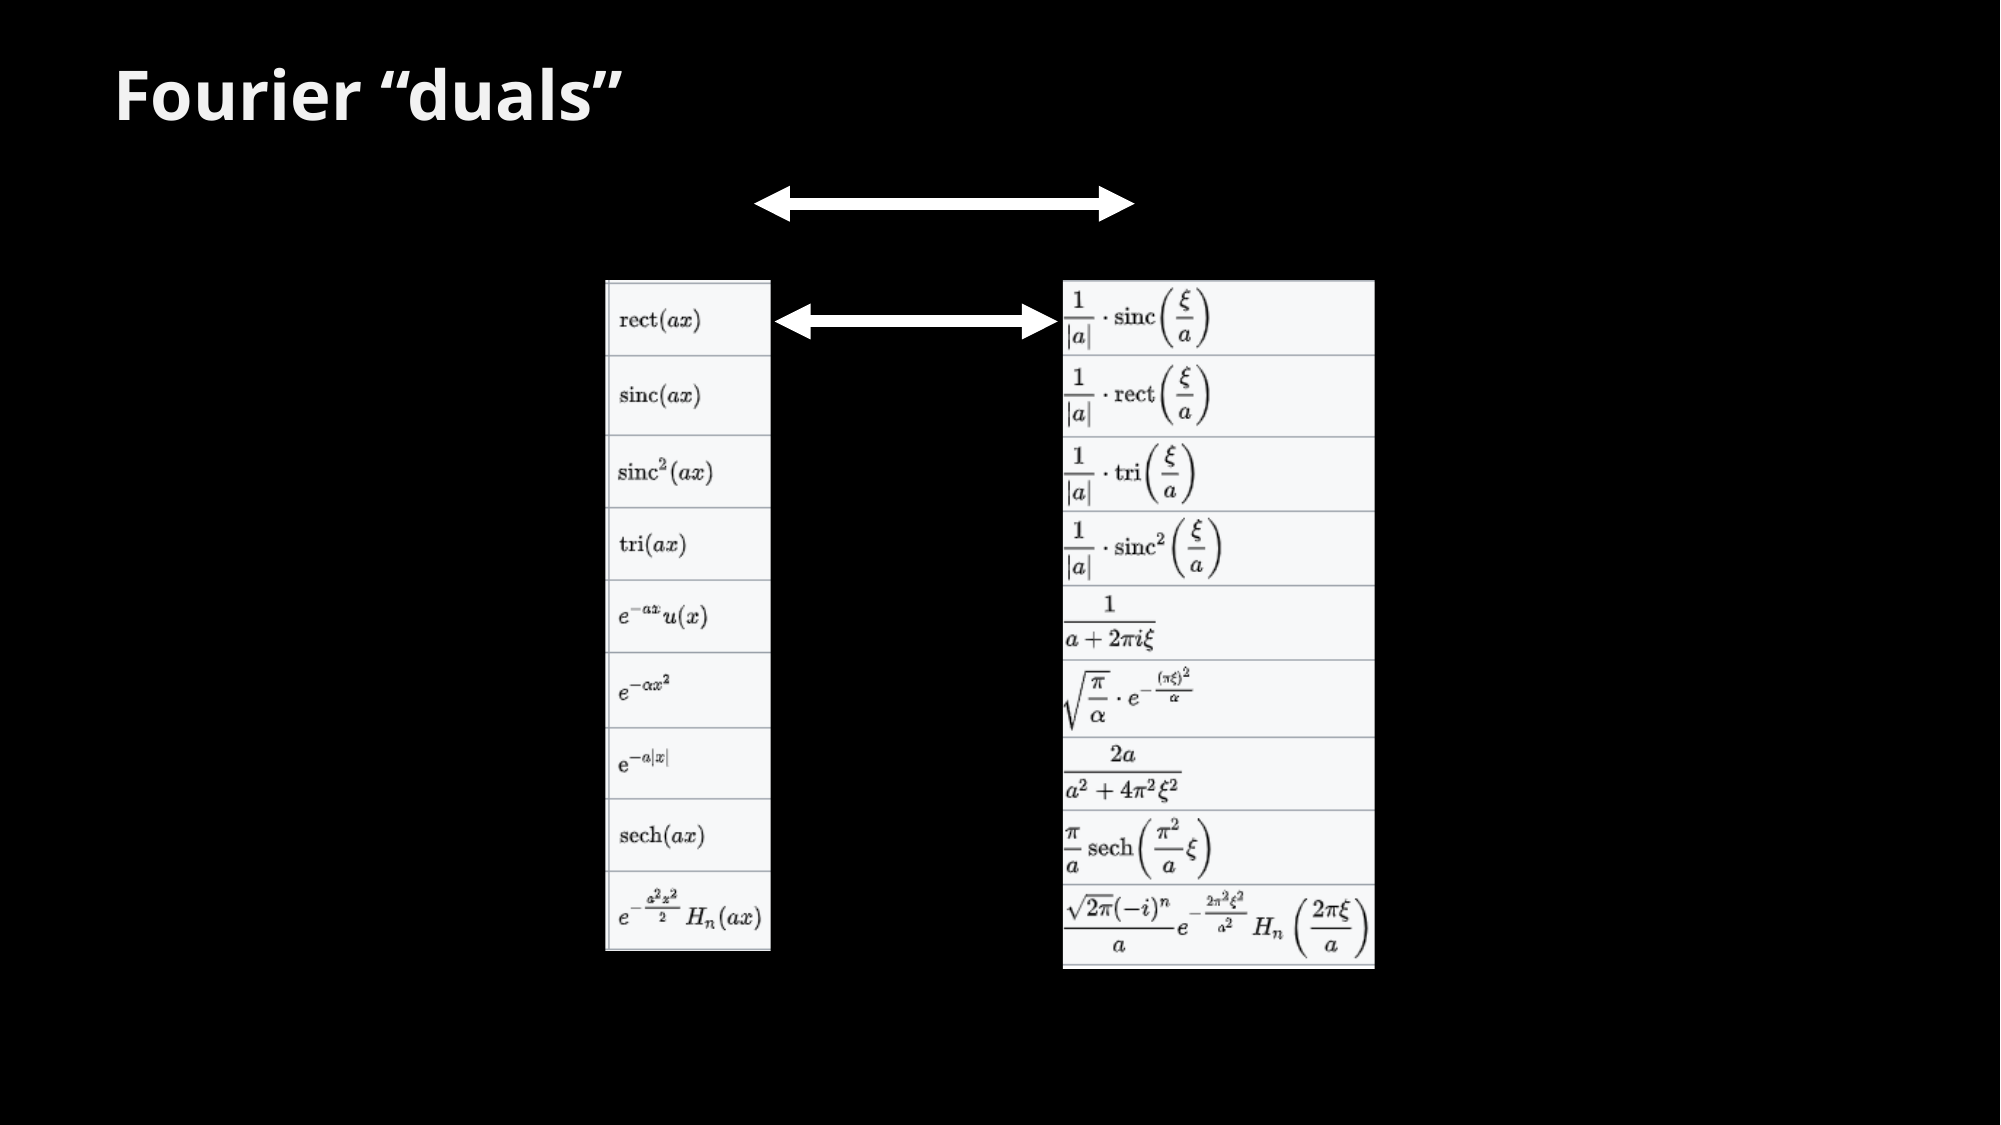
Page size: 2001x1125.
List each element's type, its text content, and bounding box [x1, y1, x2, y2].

picture [604, 280, 771, 951]
picture [1062, 280, 1375, 969]
title Fourier “duals” [99, 36, 1910, 151]
